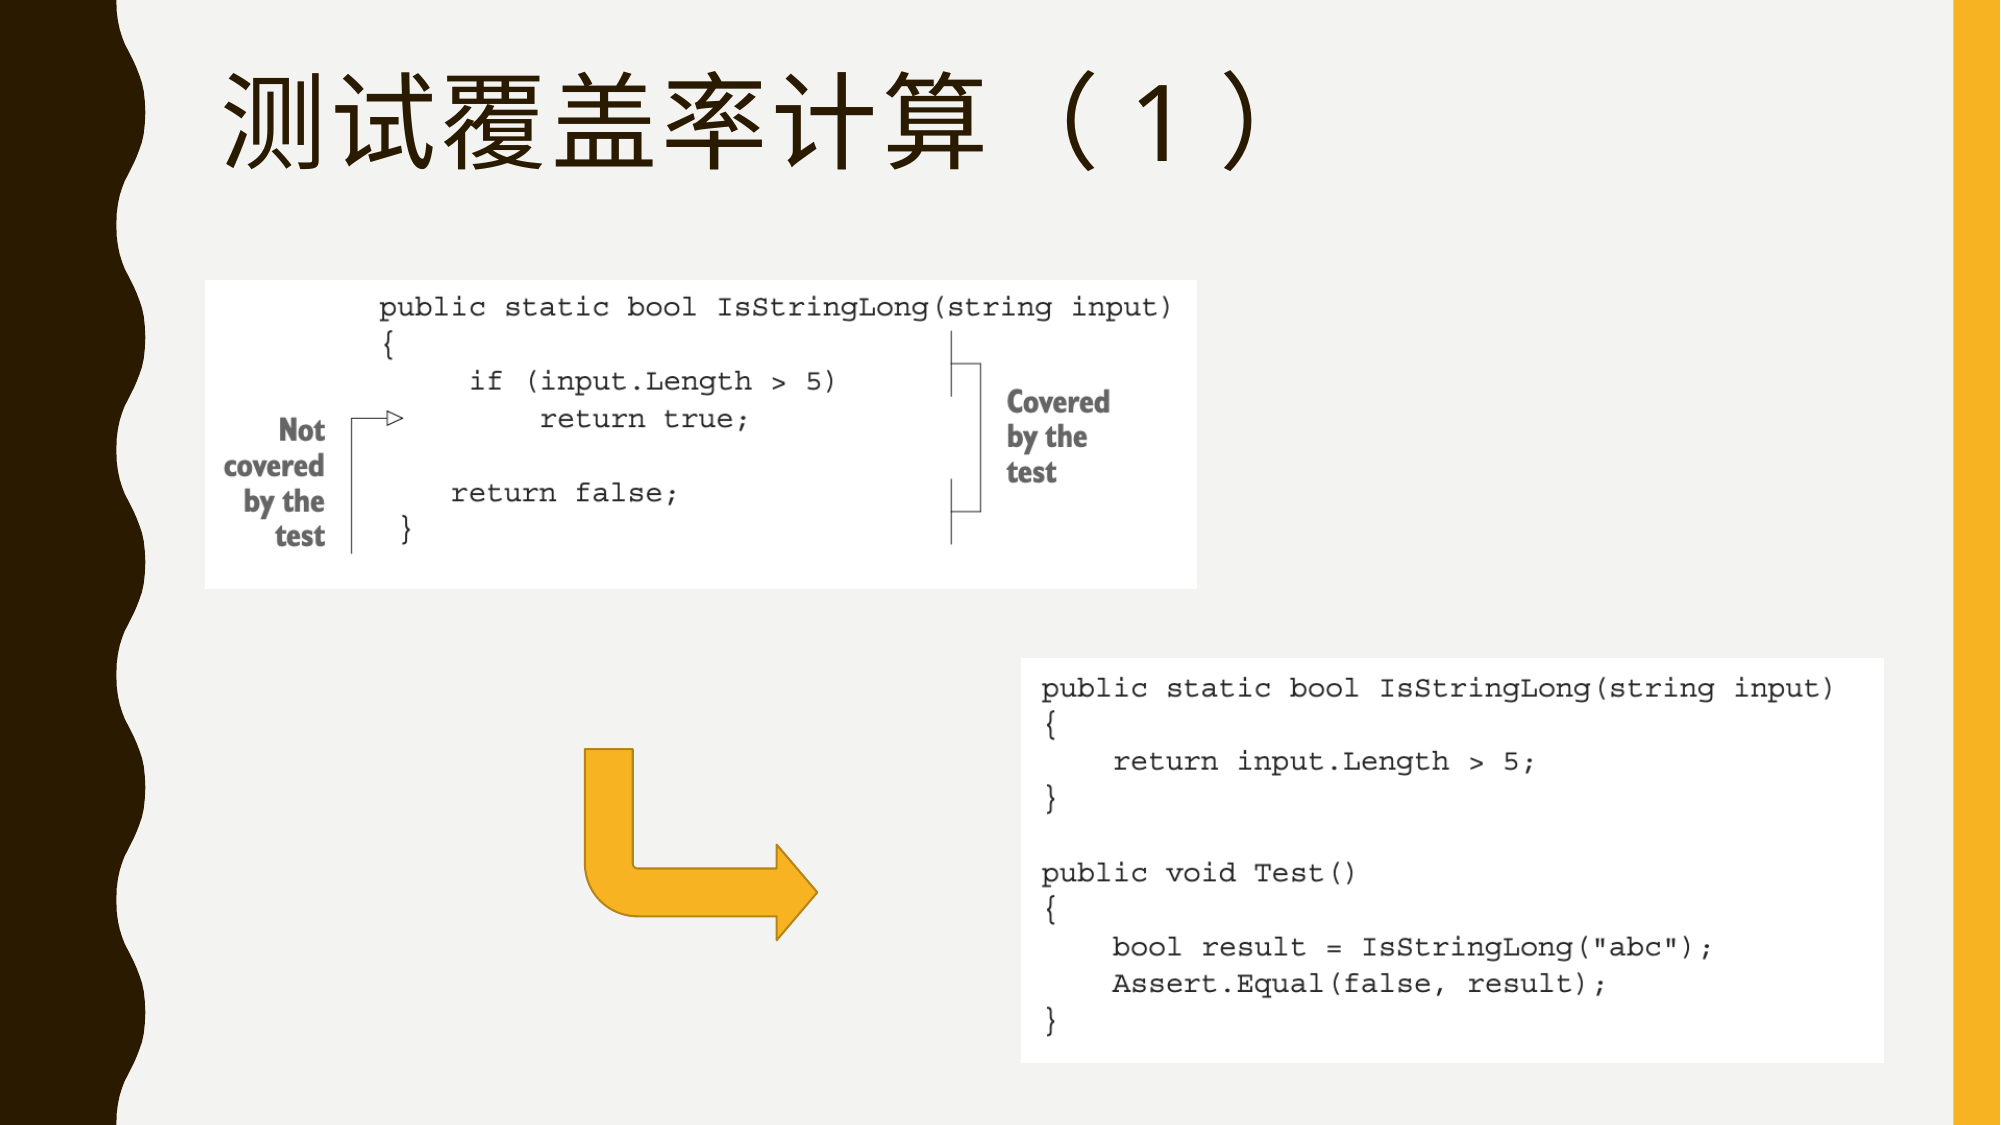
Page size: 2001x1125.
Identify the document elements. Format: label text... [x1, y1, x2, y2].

picture [1021, 658, 1884, 1063]
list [205, 280, 1197, 589]
text_box [583, 748, 819, 942]
title 测试覆盖率计算（1） [205, 62, 1875, 308]
